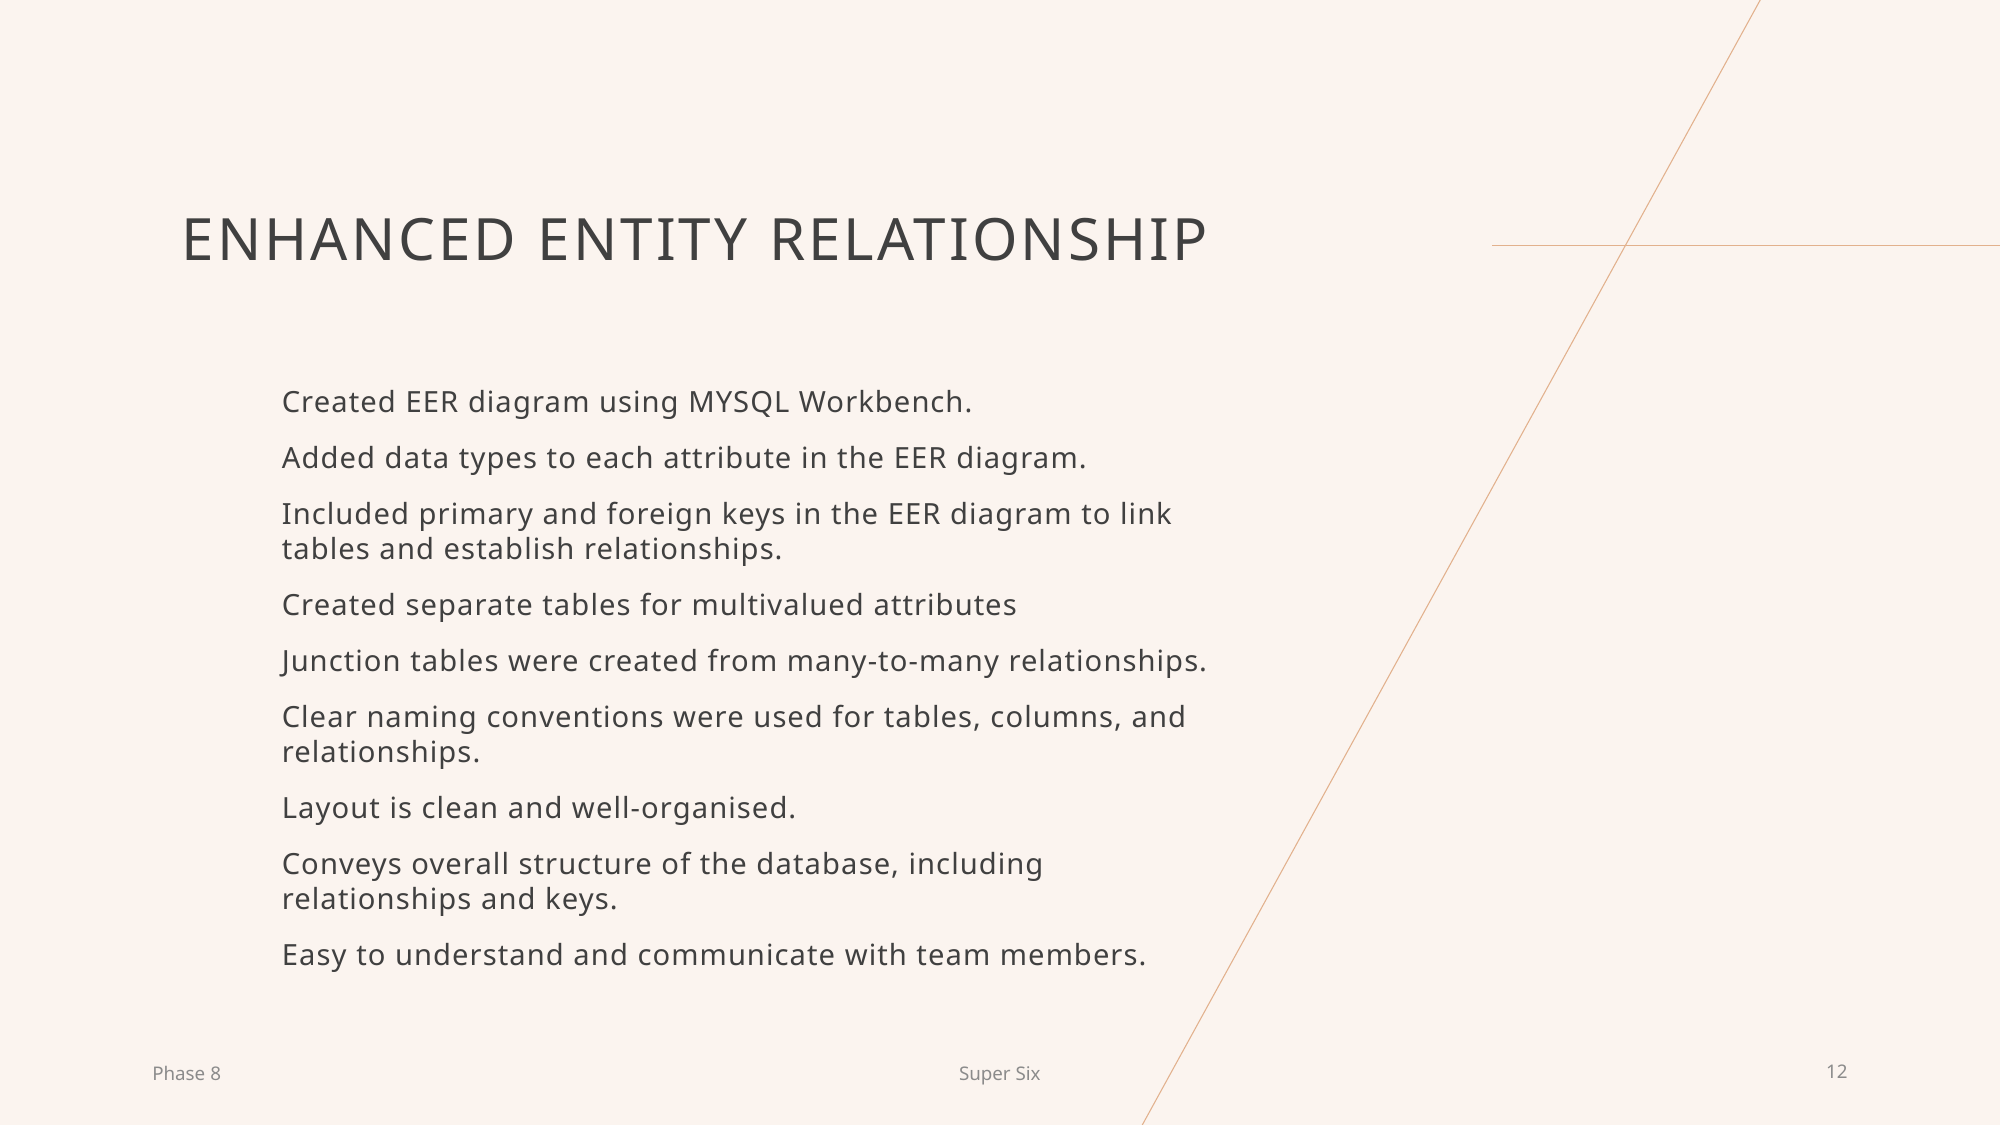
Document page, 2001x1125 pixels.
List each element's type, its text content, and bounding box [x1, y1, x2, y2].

footer Super Six [857, 1042, 1143, 1103]
title Enhanced Entity Relationship [163, 82, 1227, 281]
slide_number 11 [1412, 1042, 1863, 1103]
slide_number Phase 8 [137, 1042, 588, 1103]
list Created EER diagram using MYSQL Workbench. Added data types to each attribute in the EER diagram. Included primary and foreign keys in the EER diagram to link tables and establish relationships. Created separate tables for multivalued attributes Junction tables were created from many-to-many relationships. Clear naming conventions were used for tables, columns, and relationships. Layout is clean and well-organised. Conveys overall structure of the database, including relationships and keys. Easy to understand and communicate with team members. [266, 376, 1235, 1073]
